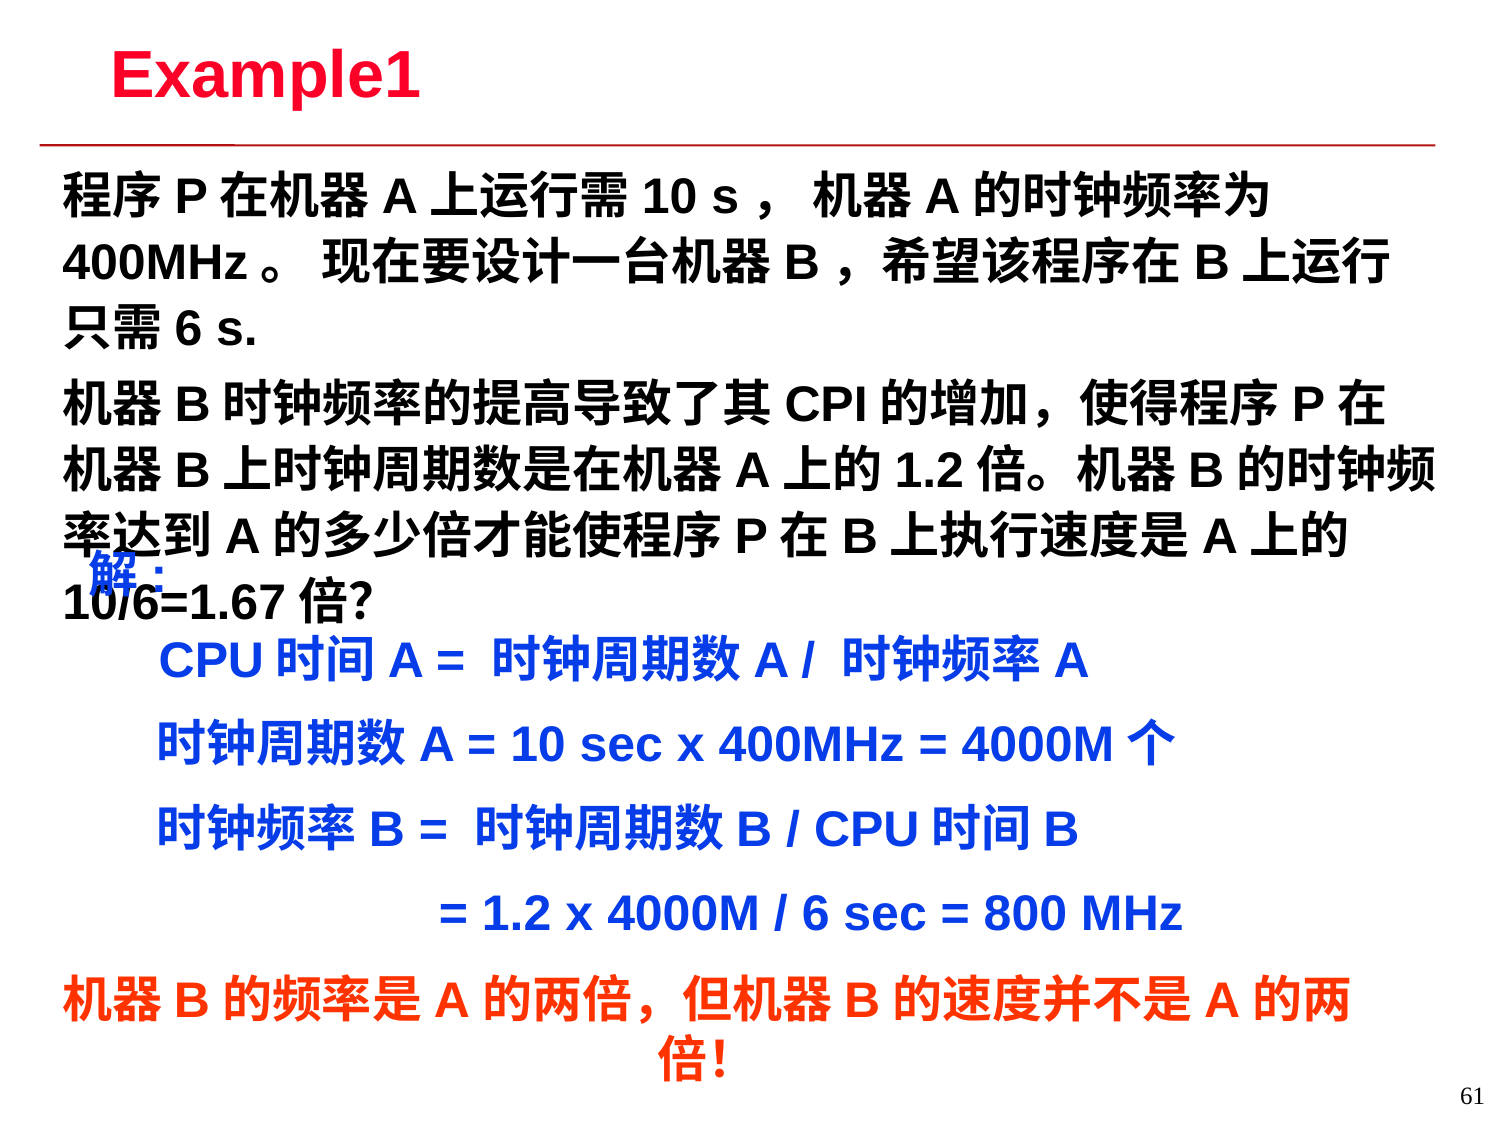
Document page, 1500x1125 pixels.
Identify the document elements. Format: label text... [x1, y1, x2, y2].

text_box 解: CPU时间A = 时钟周期数A / 时钟频率A 时钟周期数A = 10 sec x 400MHz = 4000M个 时钟频率B = 时钟周期数B / CPU时间B = 1.2 x 4000M / 6 sec = 800 MHz [73, 523, 1332, 948]
text_box 程序P在机器A上运行需10 s， 机器A的时钟频率为400MHz。 现在要设计一台机器B，希望该程序在B上运行只需6 s. 机器B时钟频率的提高导致了其CPI的增加，使得程序P在机器B上时钟周期数是在机器A上的1.2倍。机器B的时钟频率达到A的多少倍才能使程序P在B上执行速度是A上的10/6=1.67倍？ [47, 150, 1452, 637]
text_box 机器B的频率是A的两倍，但机器B的速度并不是A的两倍！ [38, 959, 1376, 1095]
slide_number 61 [1162, 1065, 1500, 1125]
title Example1 [99, 37, 575, 116]
